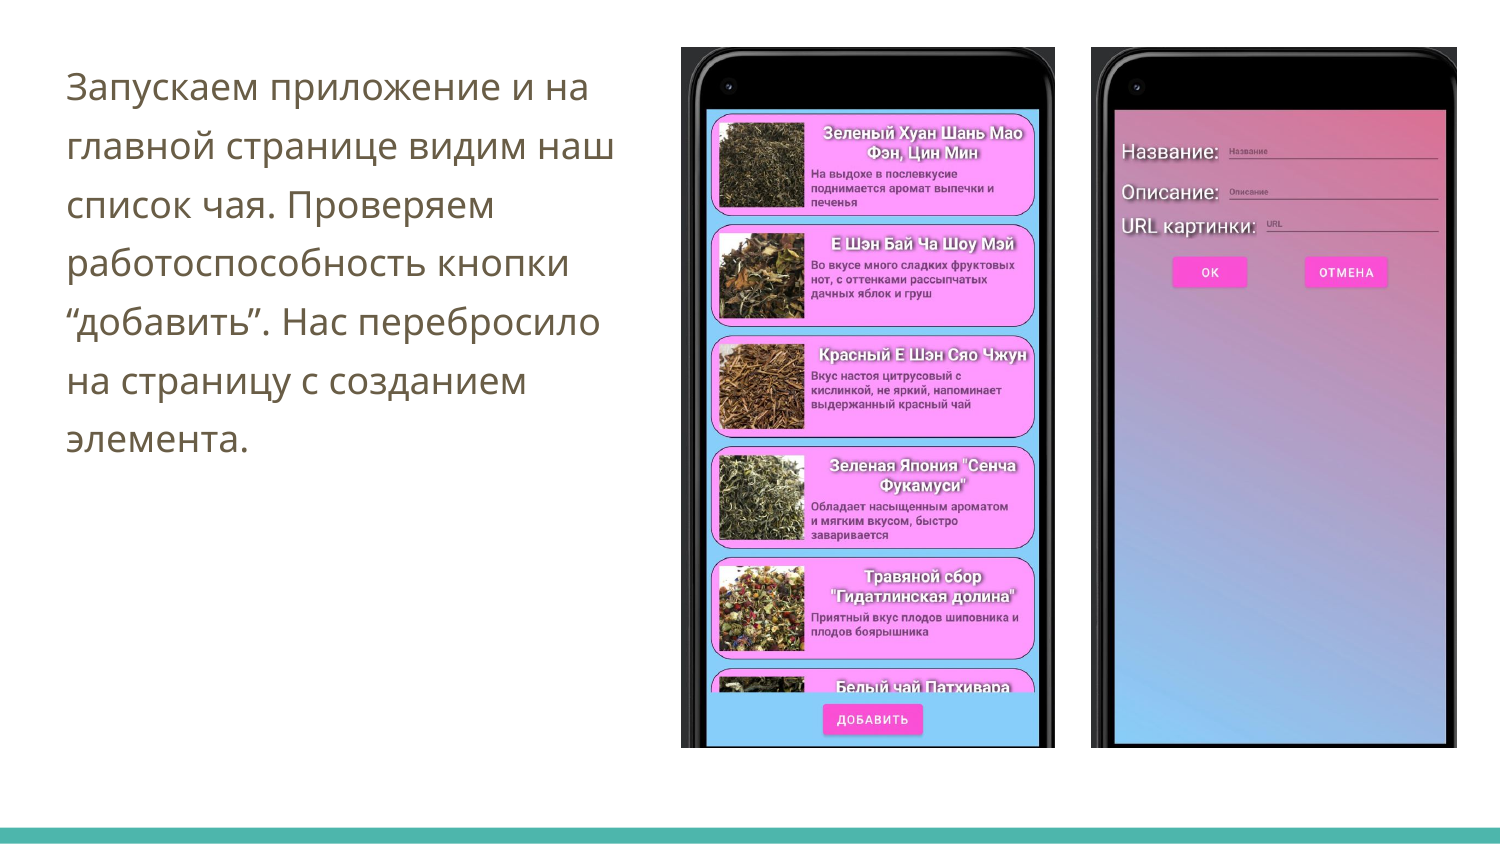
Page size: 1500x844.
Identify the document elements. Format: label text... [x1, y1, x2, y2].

picture [680, 47, 1056, 748]
list Запускаем приложение и на главной странице видим наш список чая. Проверяем работоспособность кнопки “добавить”. Нас перебросило на страницу с созданием элемента. [51, 38, 658, 672]
picture [1091, 47, 1457, 748]
